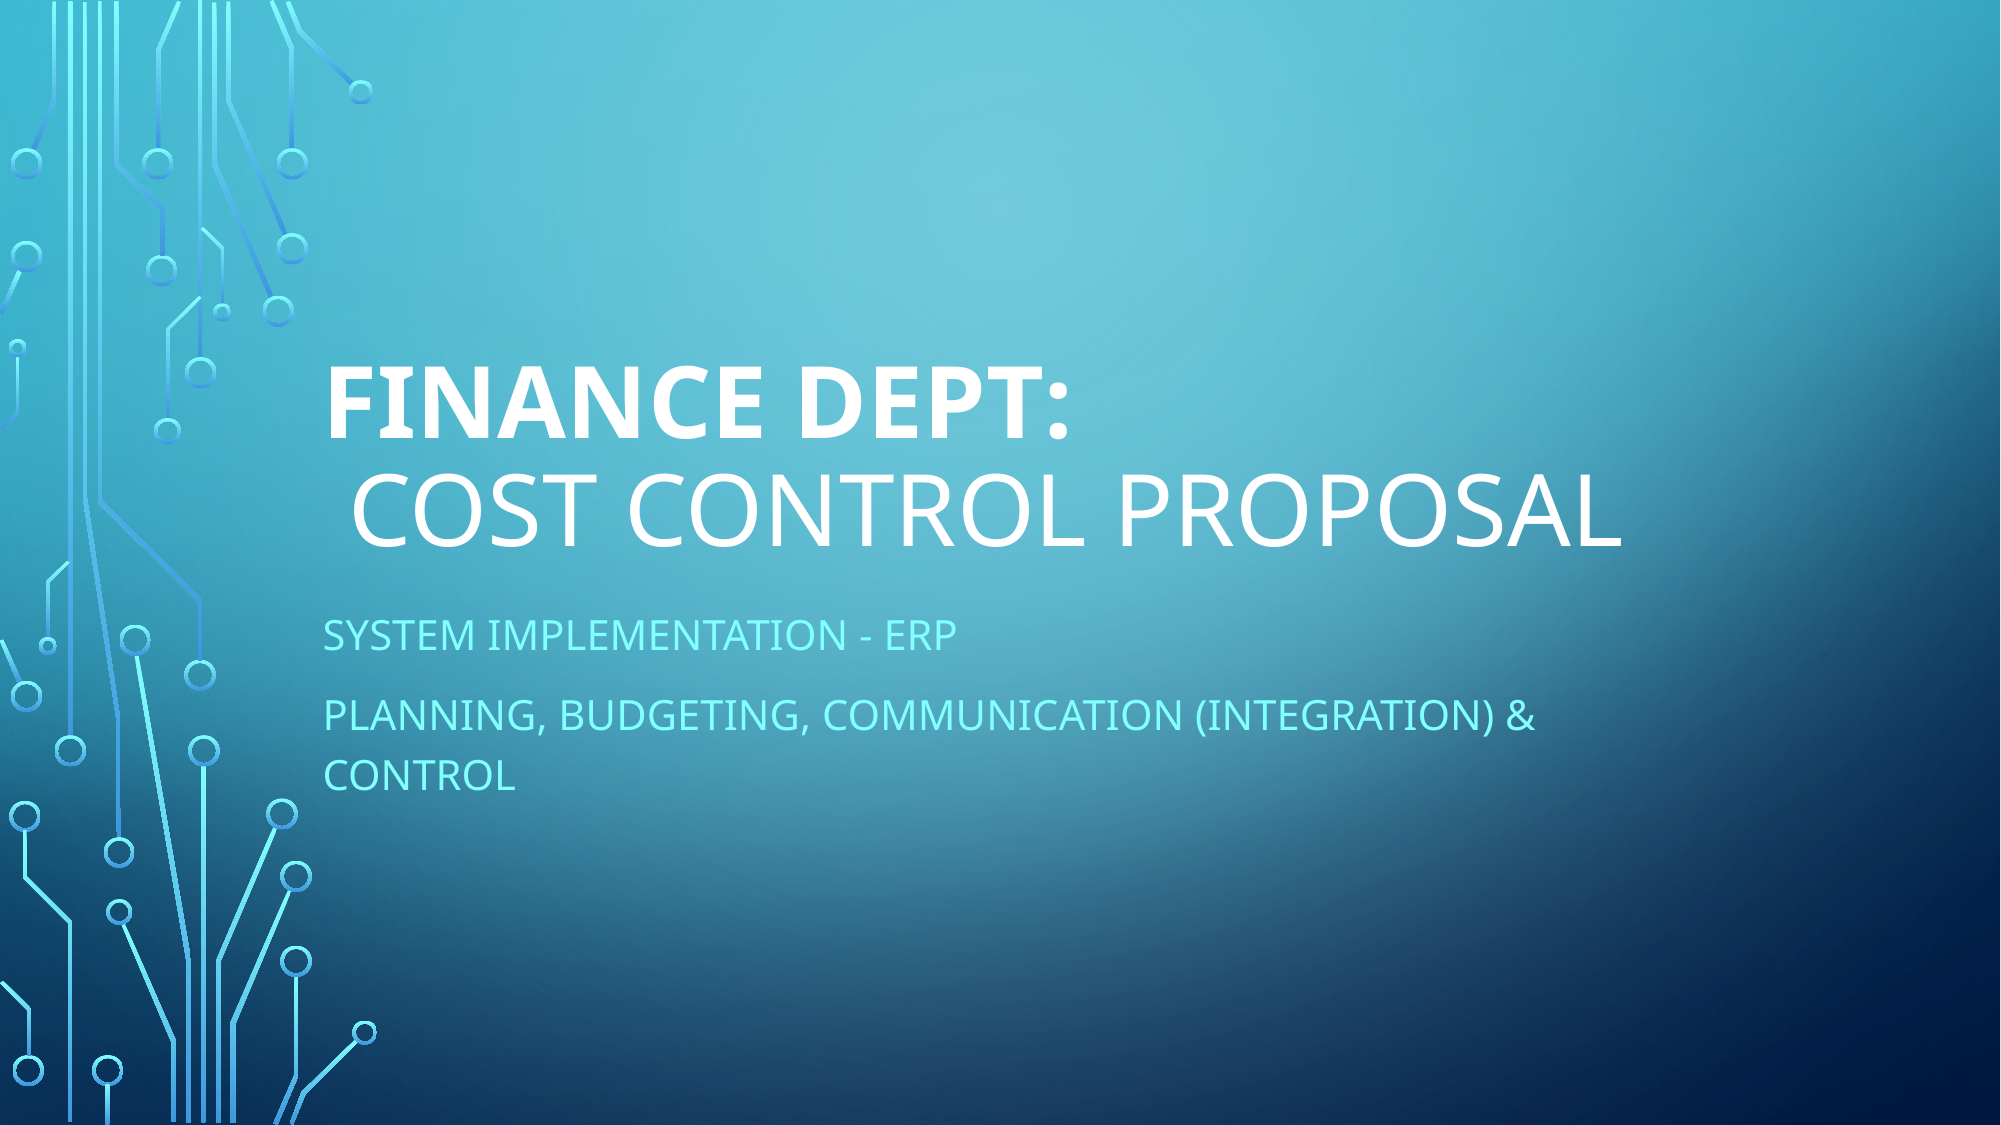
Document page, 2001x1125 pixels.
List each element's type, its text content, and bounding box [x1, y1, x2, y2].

subtitle System implementation - ERP planning, budgeting, Communication (Integration) & control [307, 590, 1750, 863]
title Finance Dept: Cost Control proposal [307, 184, 1750, 576]
